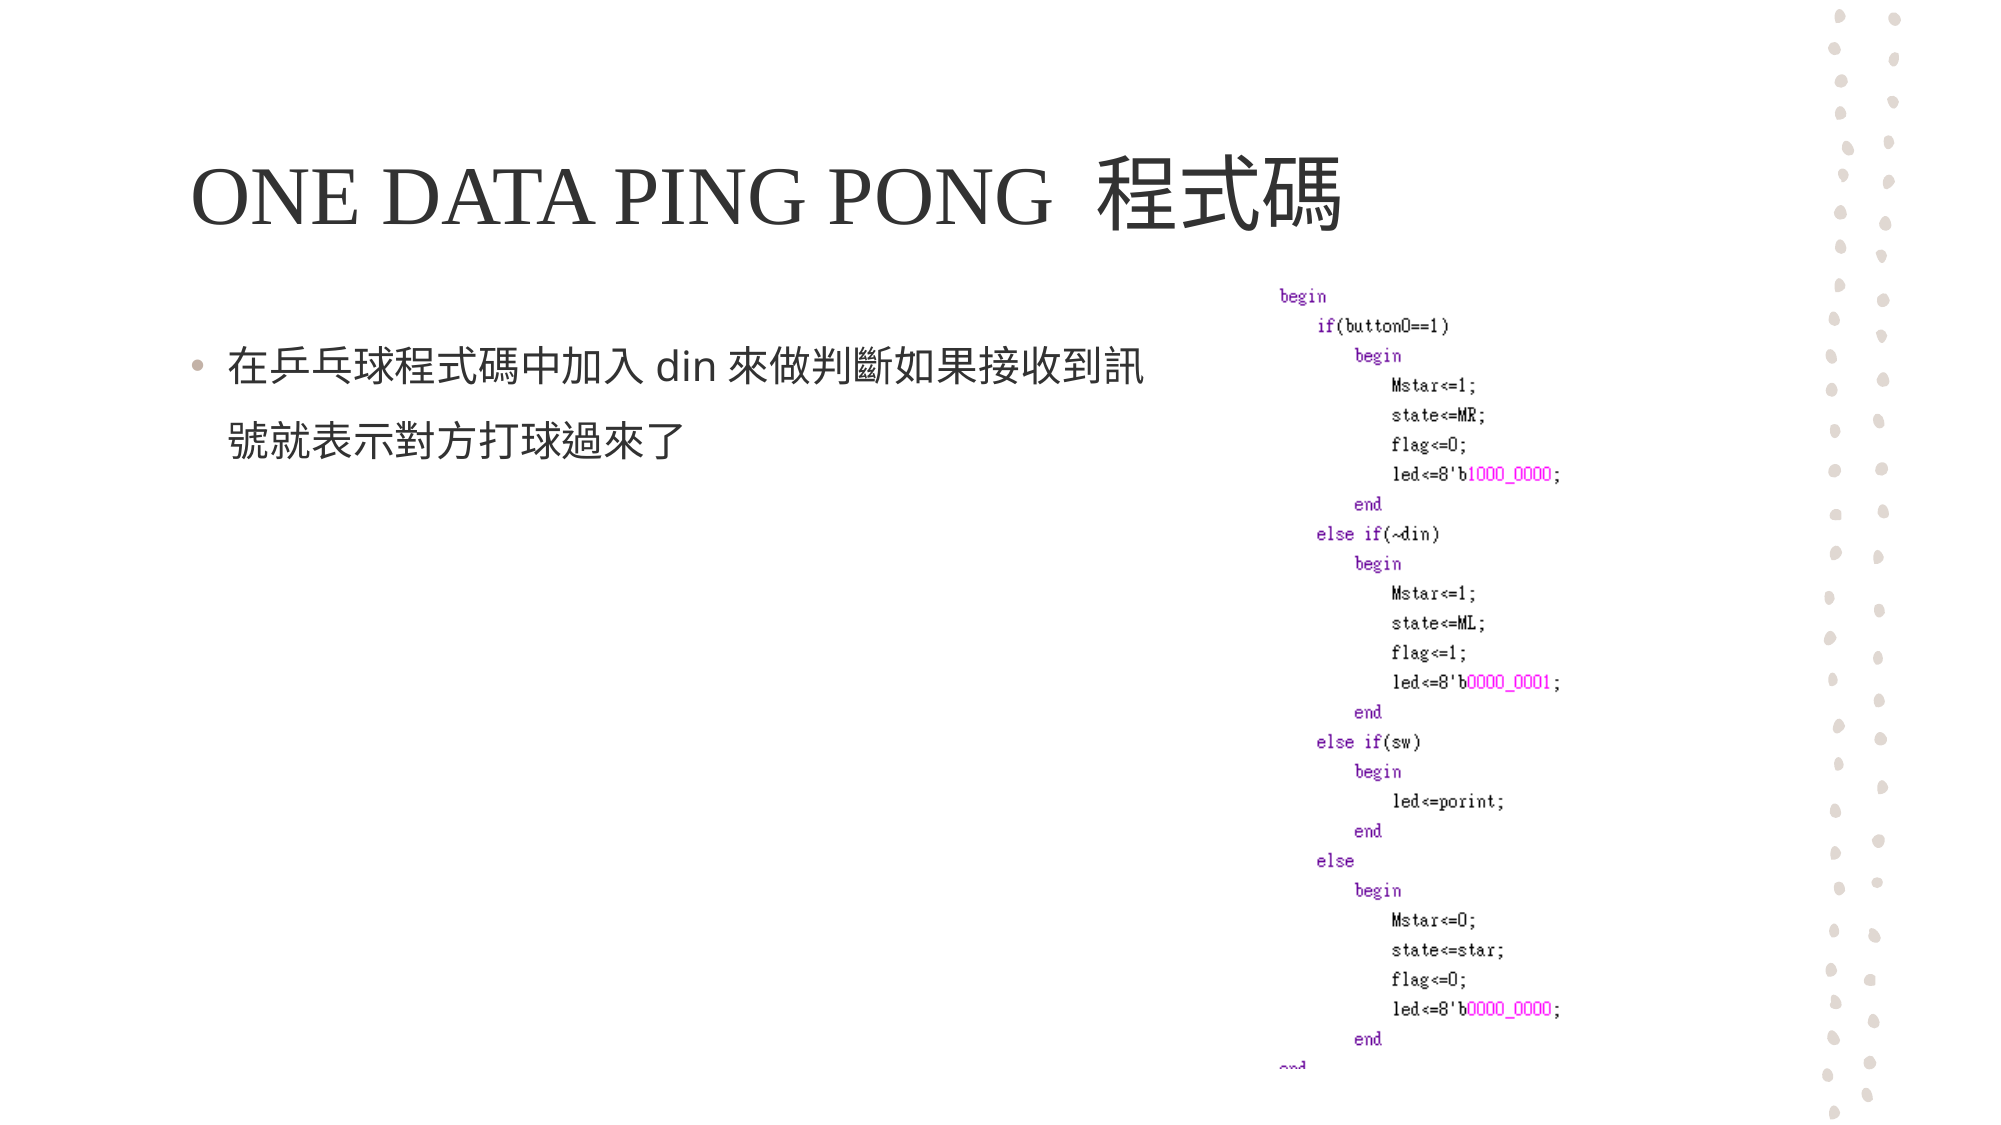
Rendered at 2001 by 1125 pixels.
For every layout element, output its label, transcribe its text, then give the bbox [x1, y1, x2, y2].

list 在乒乓球程式碼中加入din來做判斷如果接收到訊號就表示對方打球過來了 [175, 307, 1169, 1022]
title ONE DATA PING PONG 程式碼 [175, 82, 1756, 300]
picture [1192, 284, 1700, 1069]
